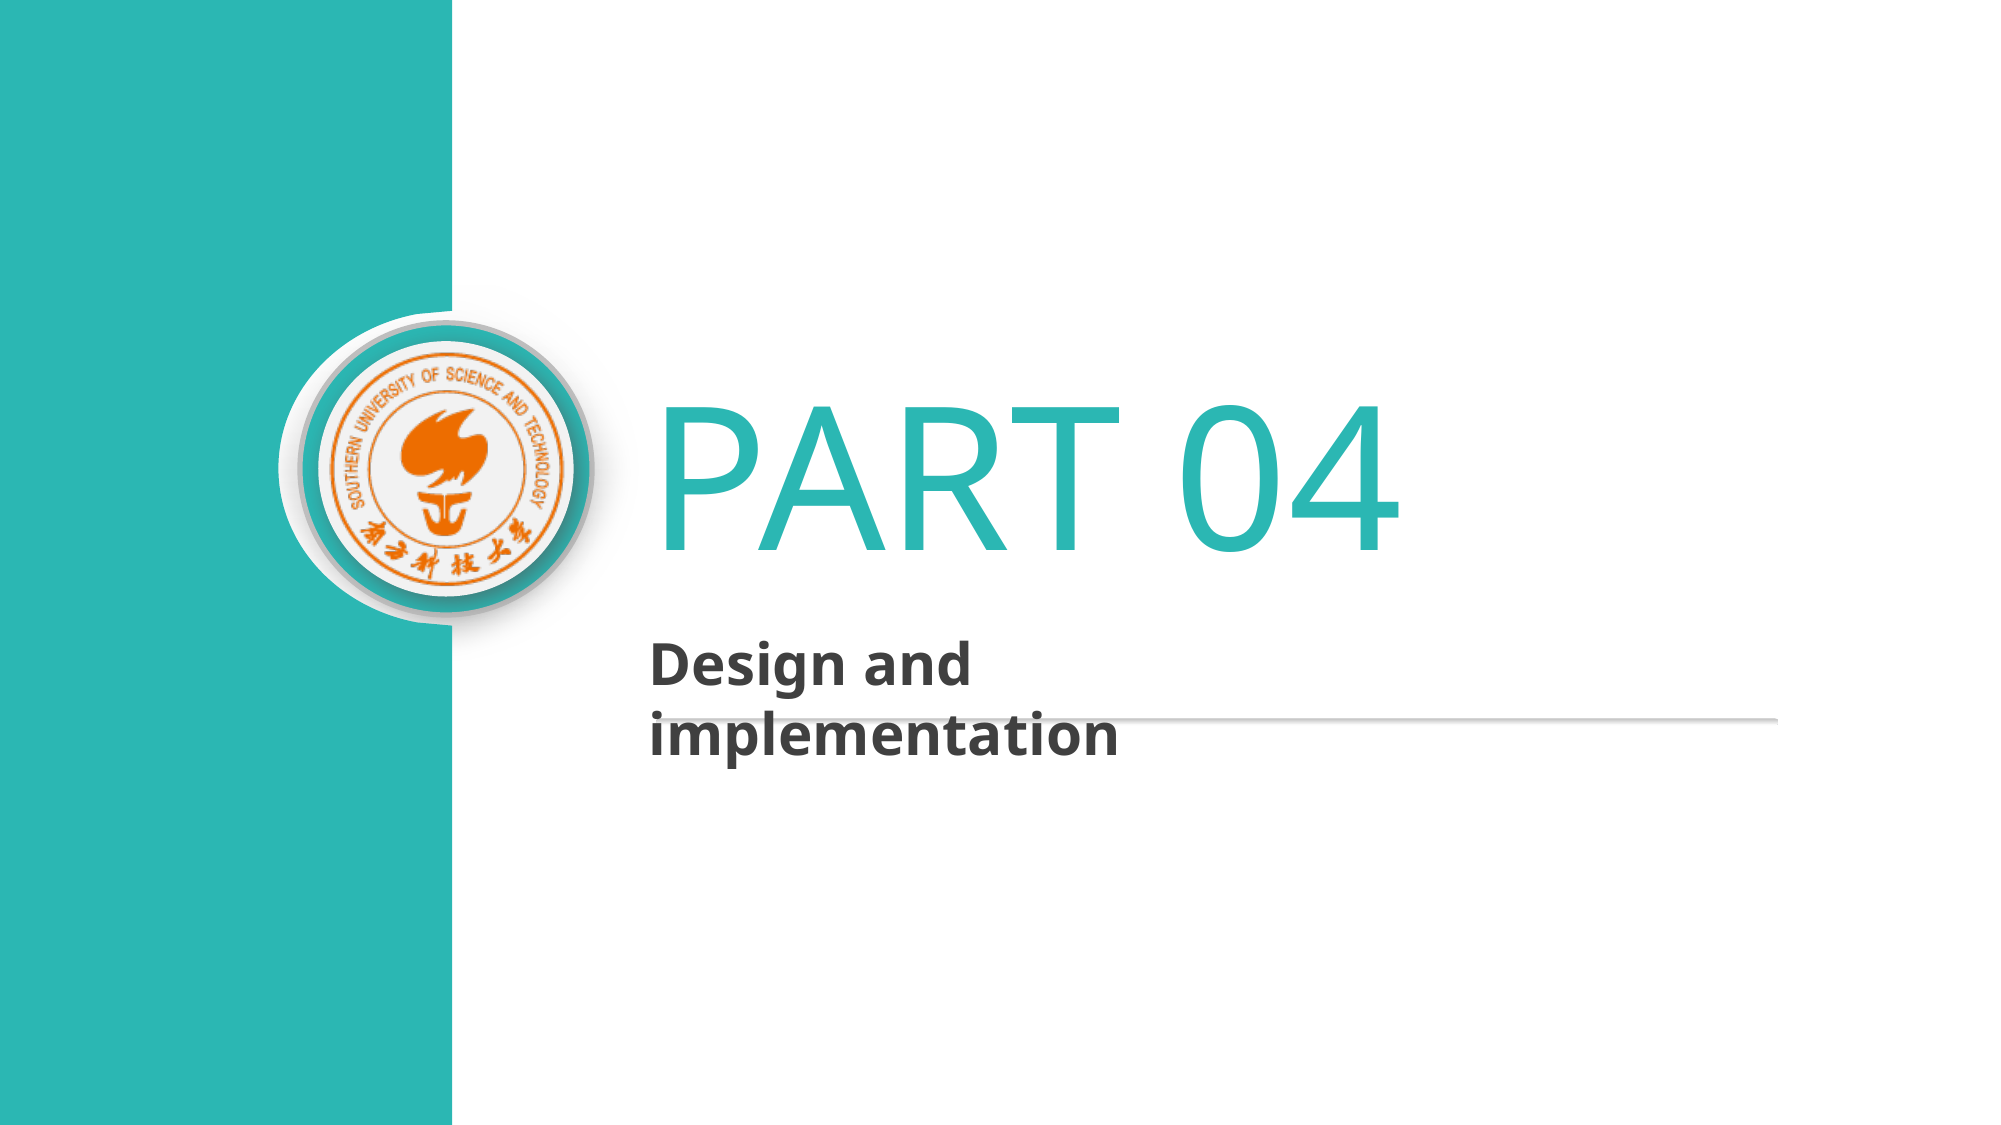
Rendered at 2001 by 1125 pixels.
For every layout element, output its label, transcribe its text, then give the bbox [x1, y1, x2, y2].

text_box PART 04 [642, 343, 1421, 599]
picture [294, 325, 615, 618]
text_box [0, 0, 454, 1125]
text_box Design and implementation [634, 619, 1421, 775]
text_box [1421, 717, 1780, 727]
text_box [250, 273, 642, 665]
